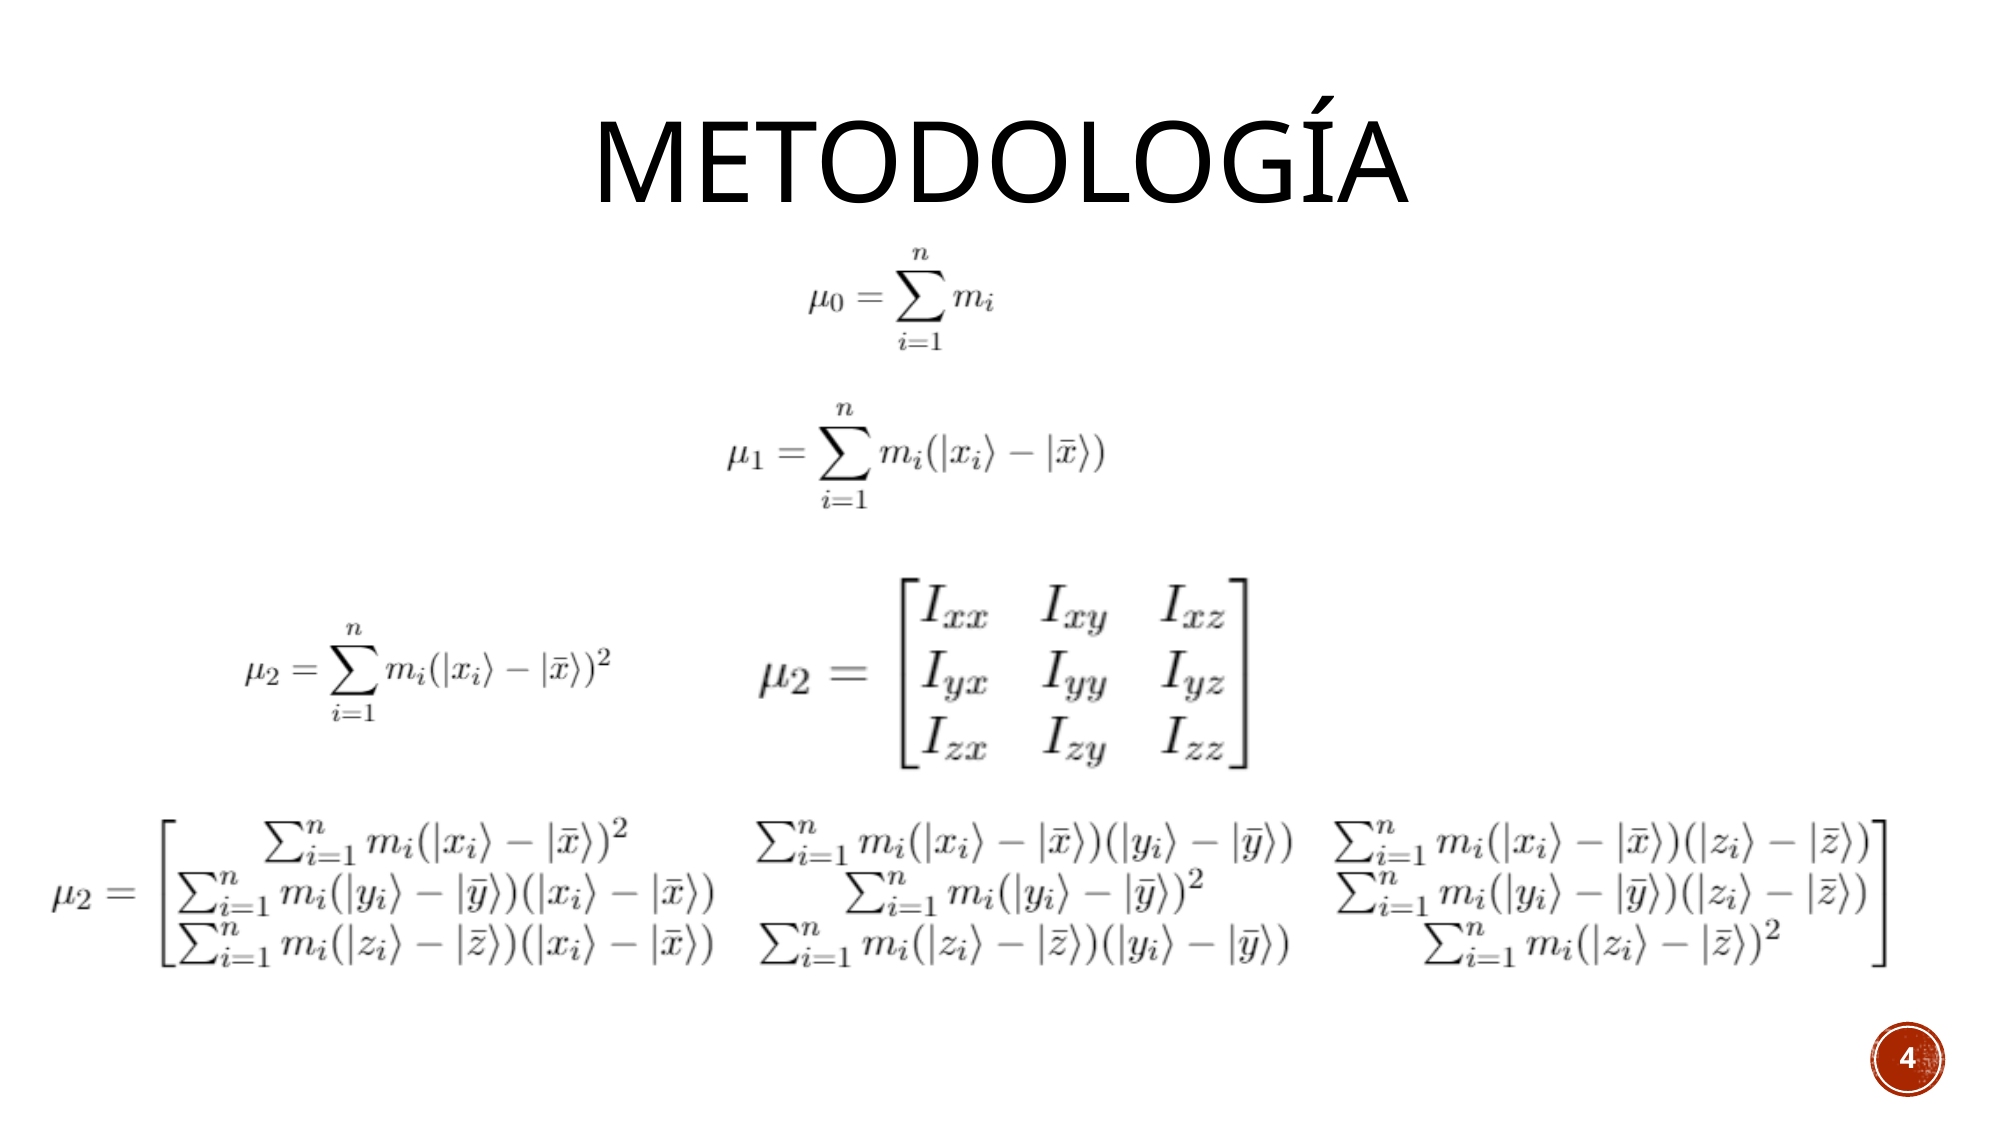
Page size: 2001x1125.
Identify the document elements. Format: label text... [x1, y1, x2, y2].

slide_number 4 [1855, 1028, 1961, 1089]
title METODOLOGÍA [175, 79, 1826, 253]
picture [745, 208, 1069, 383]
picture [1884, 1089, 1931, 1097]
picture [0, 547, 1929, 983]
picture [669, 389, 1204, 531]
picture [221, 616, 709, 740]
picture [1887, 1021, 1929, 1028]
